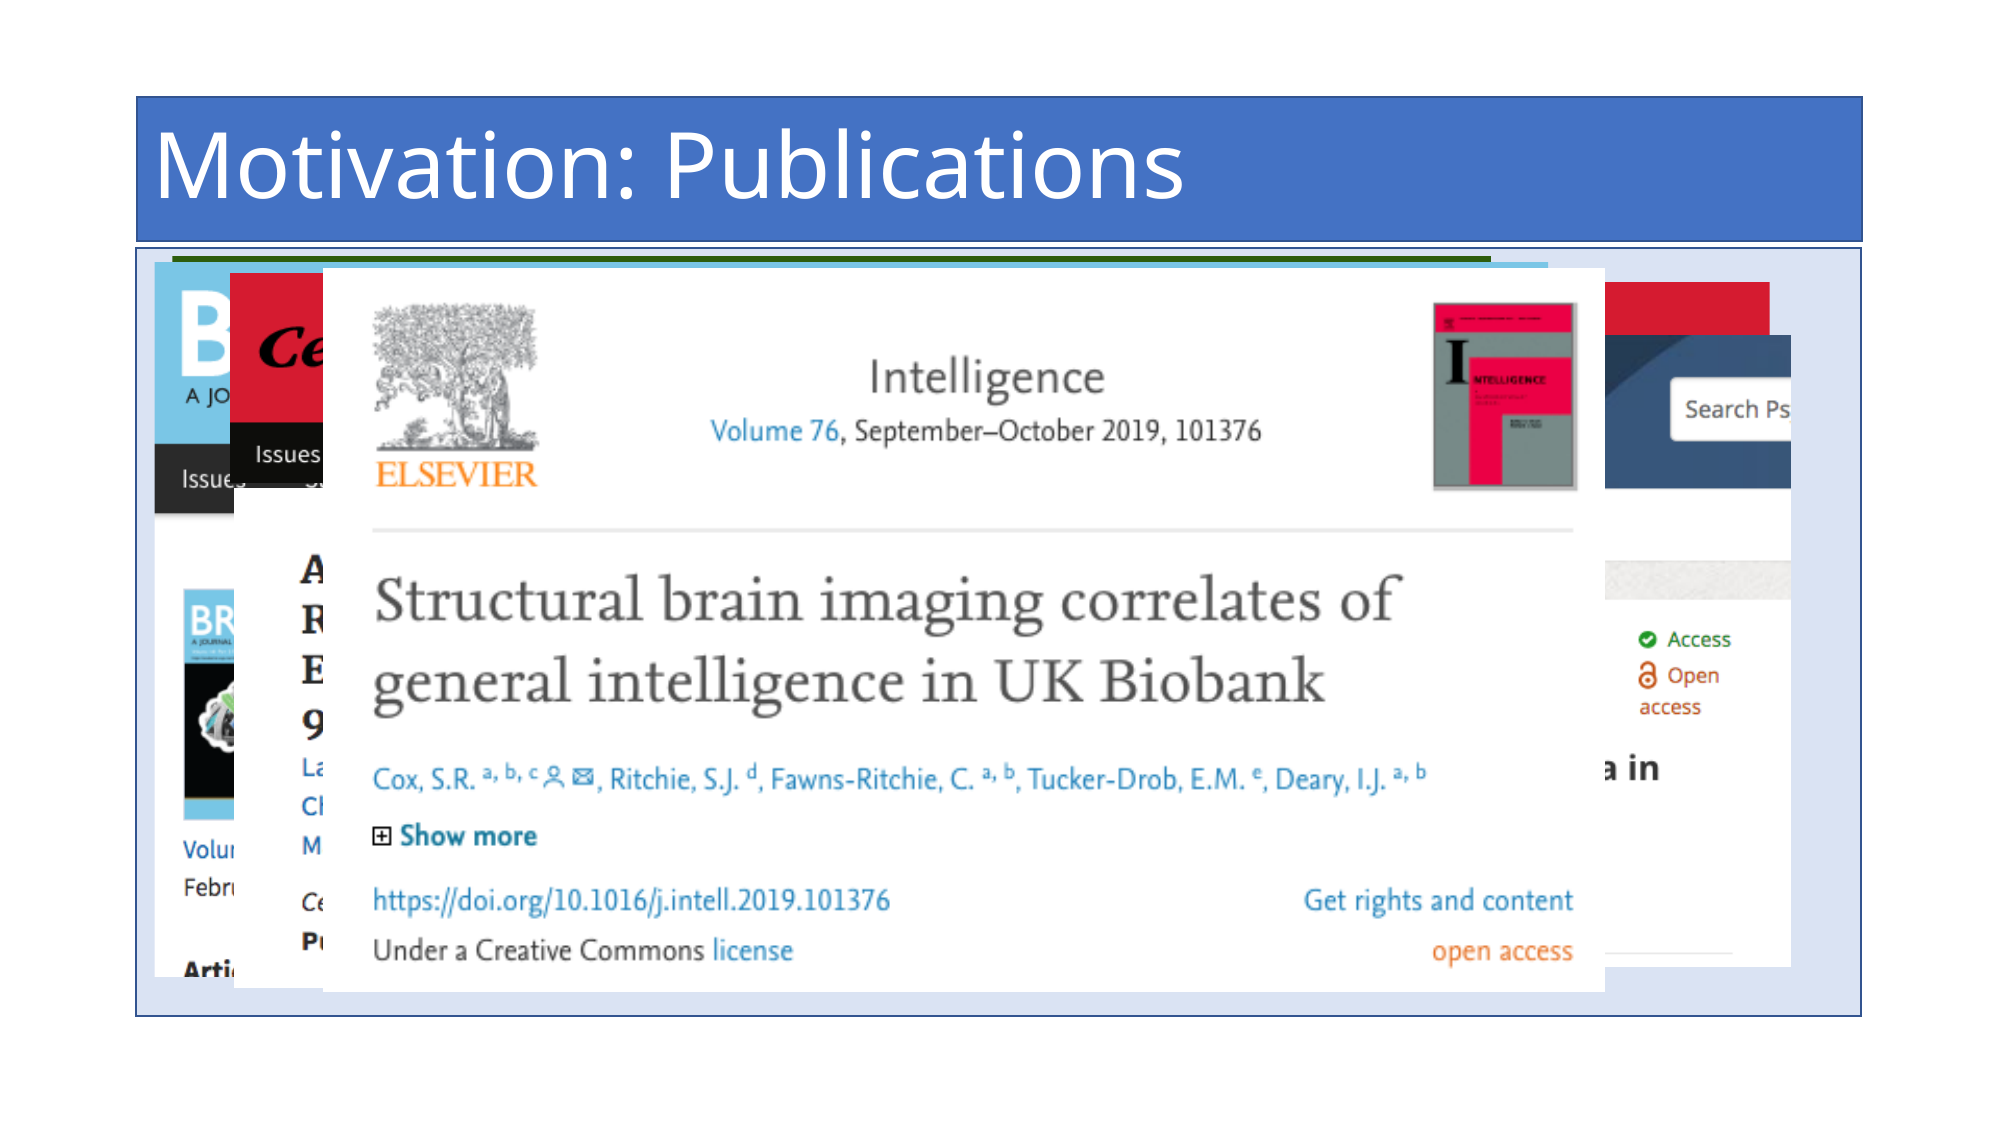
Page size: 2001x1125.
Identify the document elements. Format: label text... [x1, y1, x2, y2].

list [172, 256, 1491, 262]
picture [154, 262, 1791, 992]
title Motivation: Publications [137, 97, 1863, 242]
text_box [230, 273, 323, 988]
